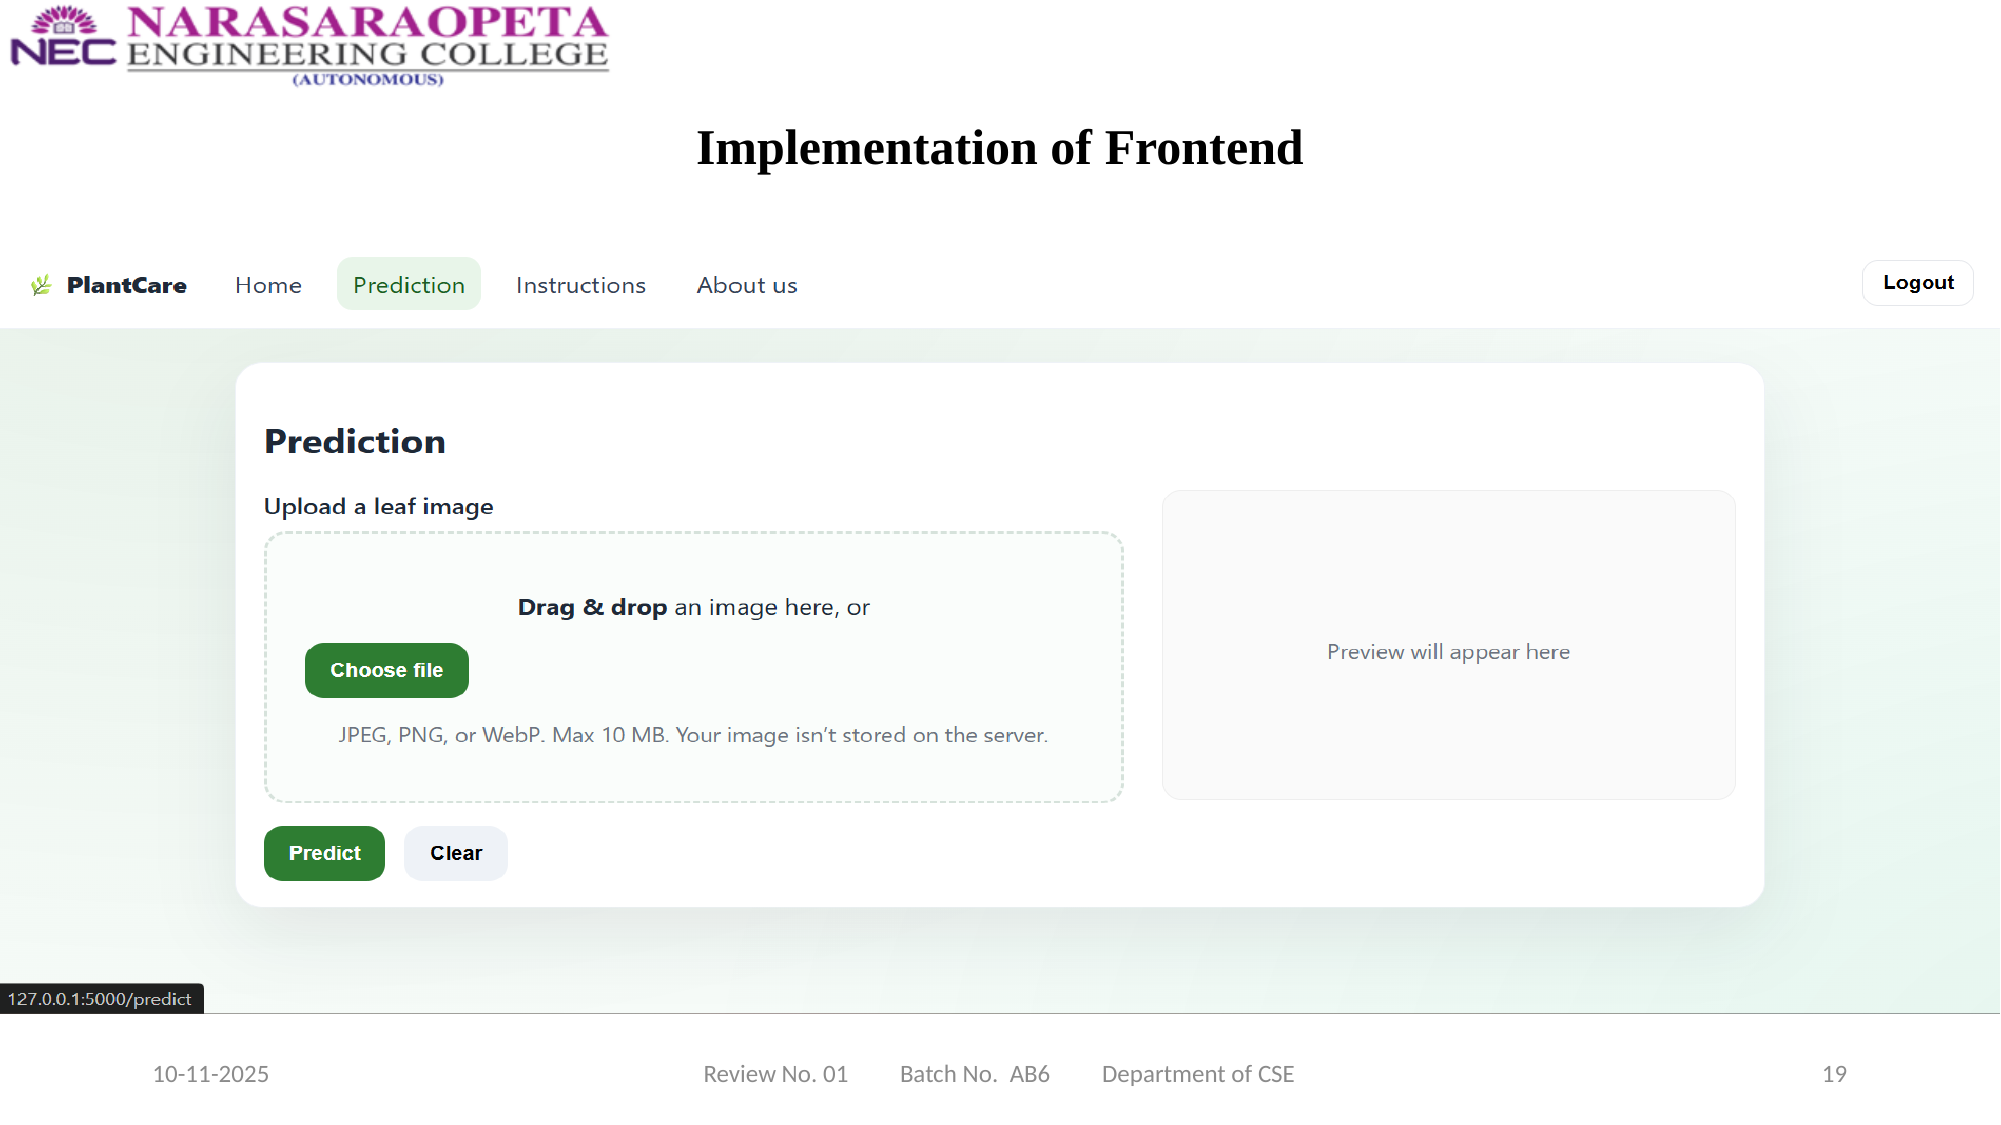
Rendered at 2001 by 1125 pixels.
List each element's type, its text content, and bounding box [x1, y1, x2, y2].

slide_number 19 [1412, 1042, 1863, 1103]
footer Review No. 01 Batch No. AB6 Department of CSE [662, 1042, 1338, 1103]
picture [0, 0, 1280, 239]
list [0, 239, 2000, 1014]
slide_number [137, 1042, 588, 1103]
title Implementation of Frontend [495, 87, 1505, 211]
